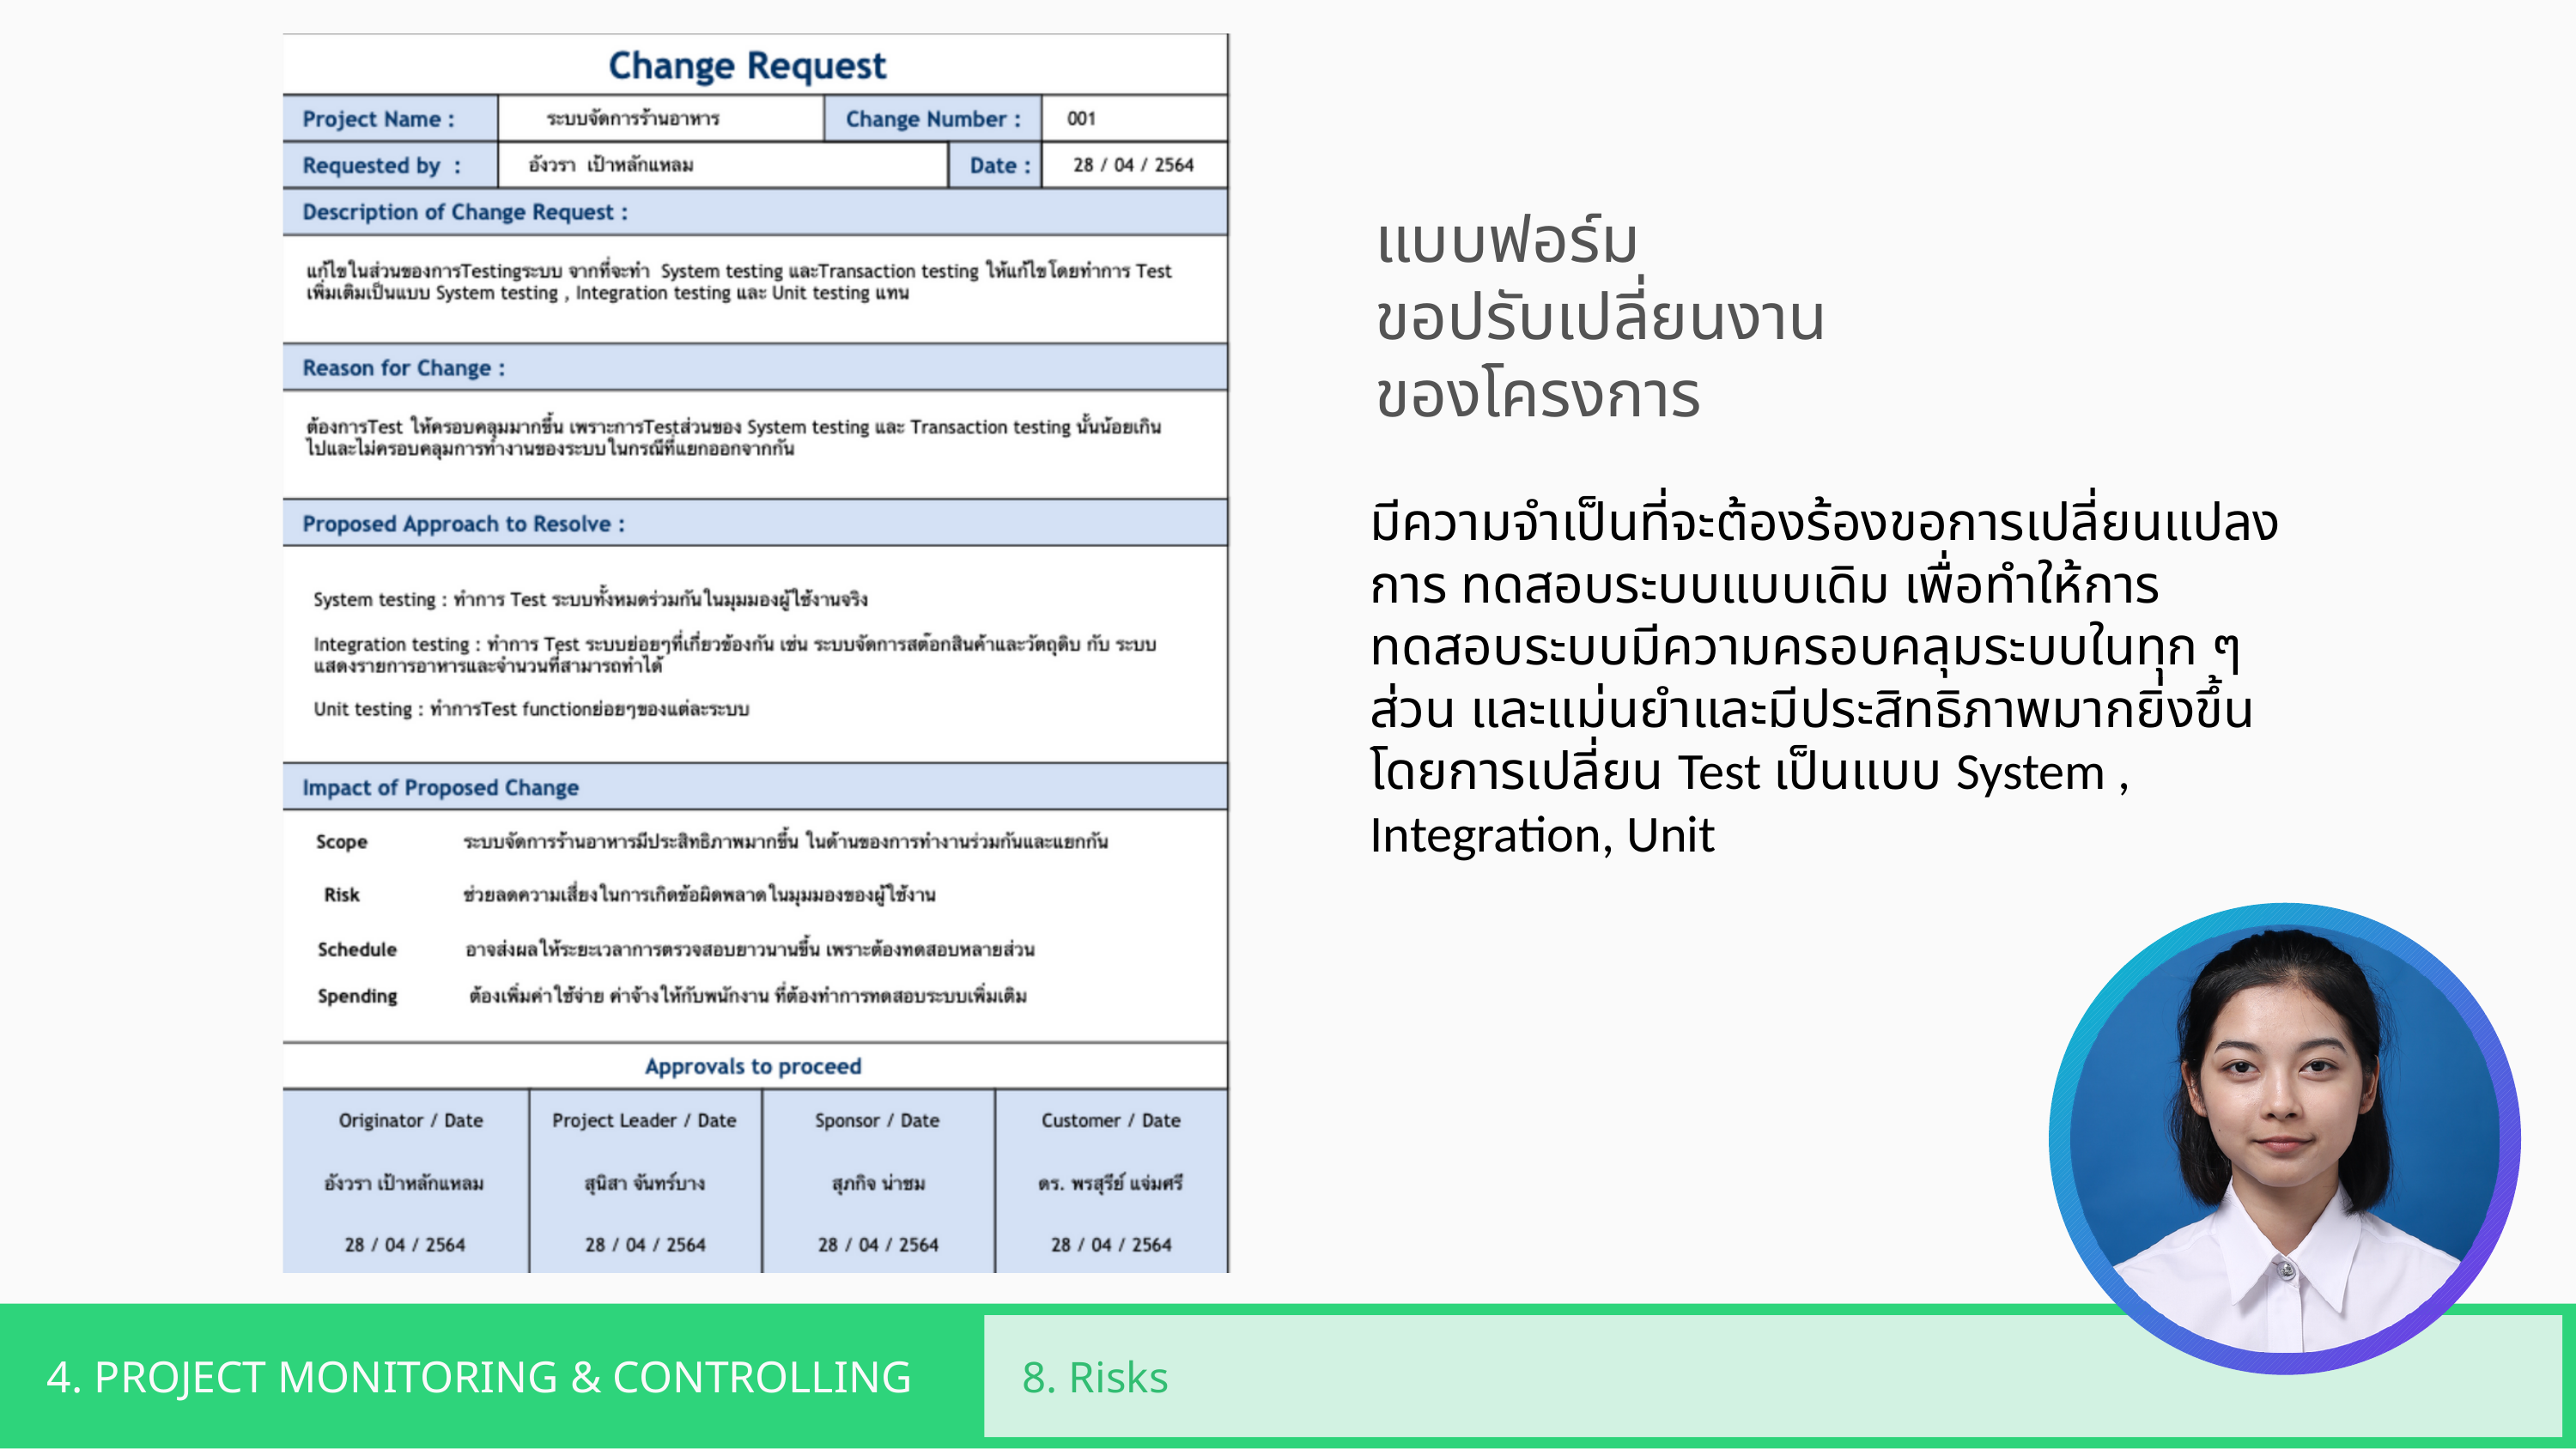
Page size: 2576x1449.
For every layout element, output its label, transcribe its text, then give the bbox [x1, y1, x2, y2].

text_box แบบฟอร์ม ขอปรับเปลี่ยนงาน ของโครงการ [1375, 197, 2259, 430]
text_box 8. Risks [1022, 1350, 2576, 1401]
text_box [2047, 901, 2523, 1377]
text_box มีความจำเป็นที่จะต้องร้องขอการเปลี่ยนแปลง การ ทดสอบระบบแบบเดิม เพื่อทำให้การทดสอบระบบมีความครอบคลุมระบบในทุก ๆ ส่วน และแม่นยำและมีประสิทธิภาพมากยิ่งขึ้น โดยการเปลี่ยน Test เป็นแบบ System , Integration, Unit [1370, 488, 2293, 863]
text_box [0, 1303, 2576, 1449]
text_box [984, 1315, 2563, 1438]
text_box 4. PROJECT MONITORING & CONTROLLING [46, 1350, 1000, 1402]
picture [283, 33, 1231, 1274]
